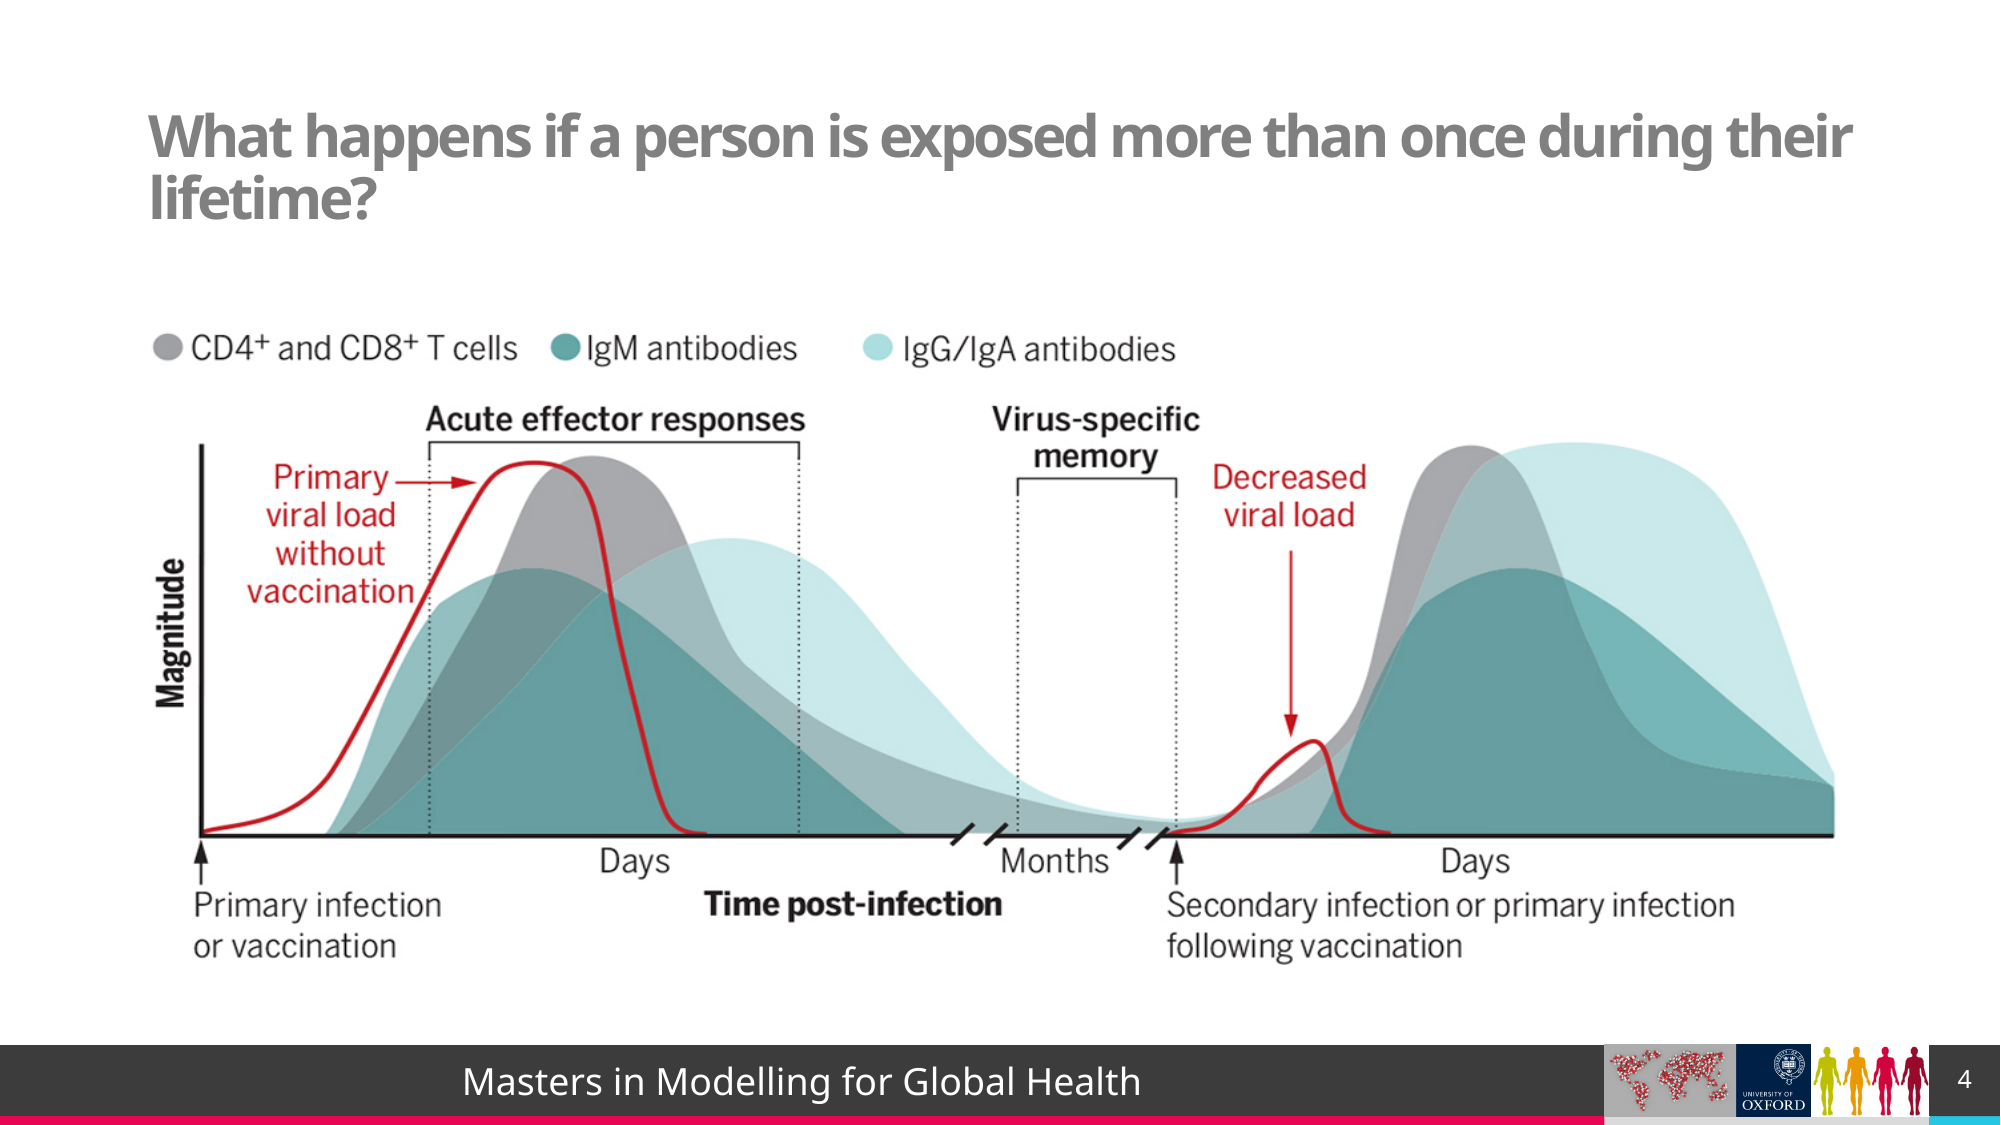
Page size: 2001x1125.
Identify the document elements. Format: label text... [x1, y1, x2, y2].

picture [1604, 1044, 1930, 1117]
picture [148, 290, 1852, 965]
title What happens if a person is exposed more than once during their lifetime? [148, 61, 1914, 279]
slide_number 4 [1929, 1045, 2000, 1117]
